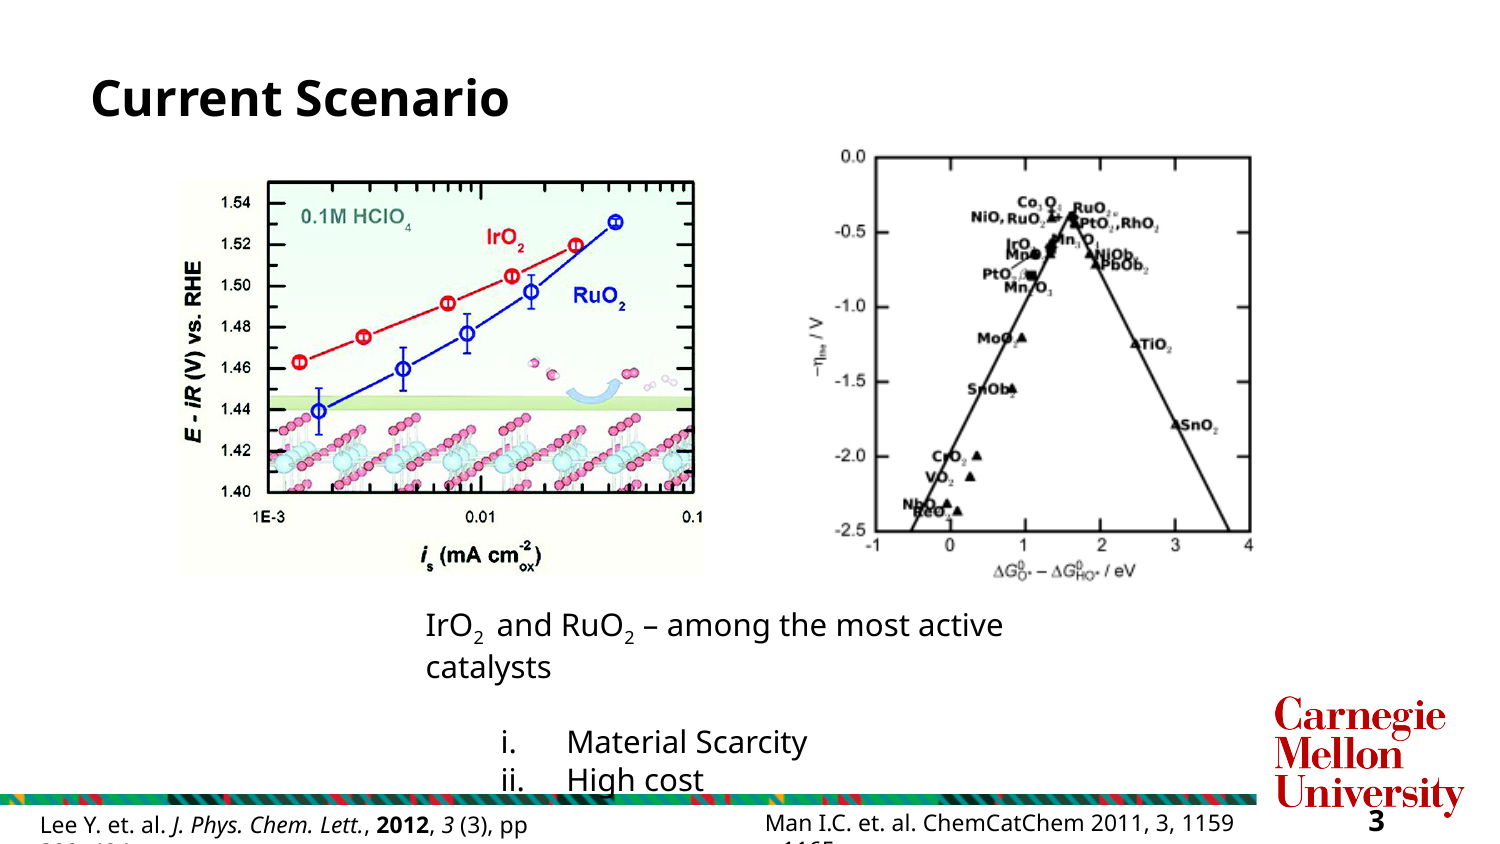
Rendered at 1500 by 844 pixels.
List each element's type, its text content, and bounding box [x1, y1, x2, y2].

text_box IrO2 and RuO2 – among the most active catalysts Material Scarcity High cost [410, 597, 1063, 843]
slide_number 2 [1063, 799, 1400, 844]
picture [1275, 696, 1465, 818]
picture [0, 794, 410, 805]
picture [178, 178, 704, 576]
text_box Man I.C. et. al. ChemCatChem 2011, 3, 1159 – 1165 [749, 800, 1267, 844]
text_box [806, 132, 1267, 598]
text_box Lee Y. et. al. J. Phys. Chem. Lett., 2012, 3 (3), pp 399–404 [24, 802, 600, 844]
picture [1063, 794, 1257, 799]
title Current Scenario [75, 59, 1425, 160]
